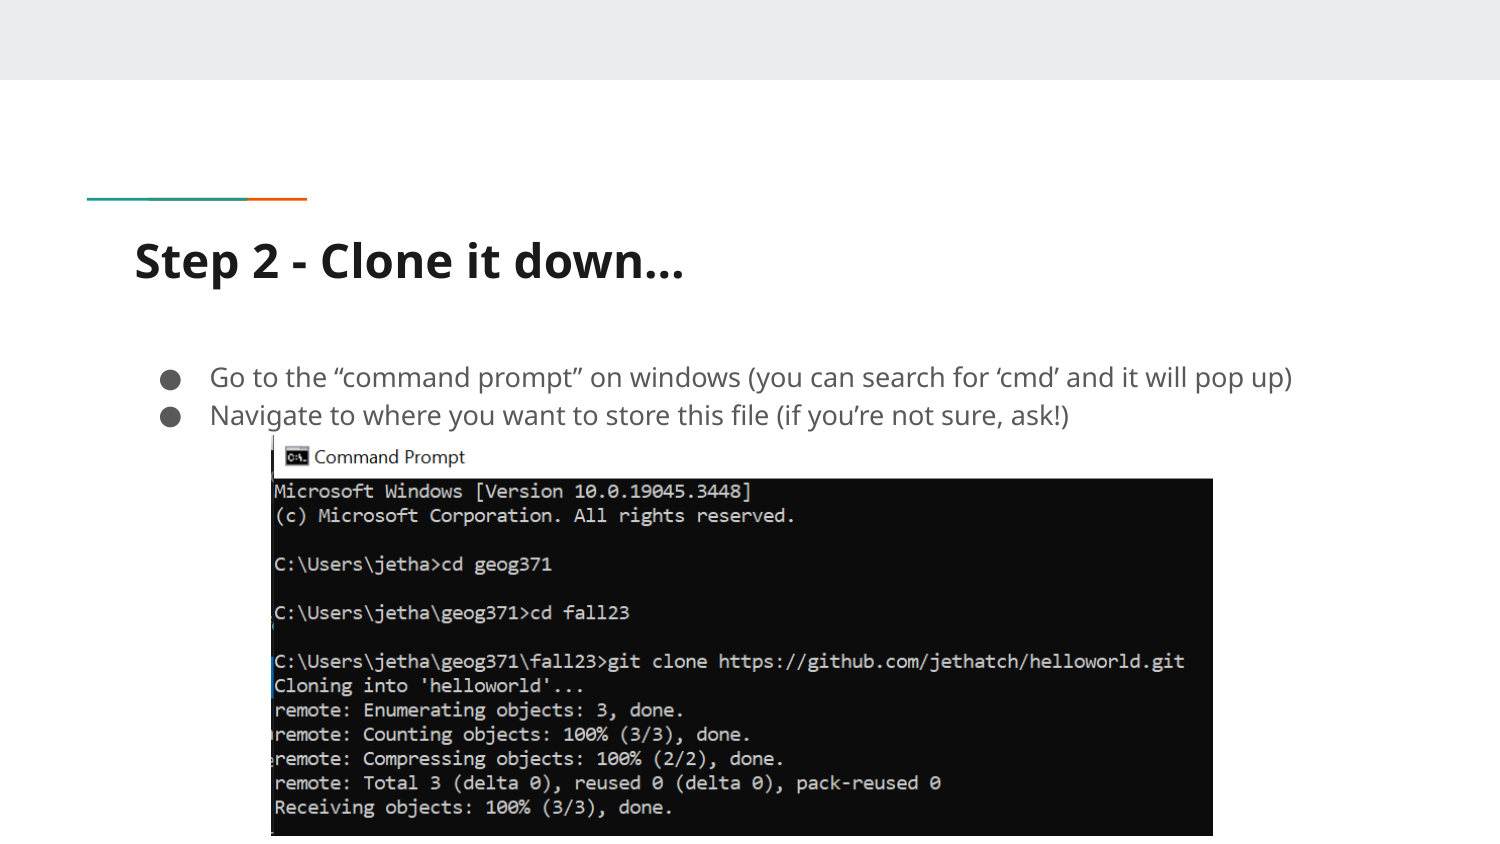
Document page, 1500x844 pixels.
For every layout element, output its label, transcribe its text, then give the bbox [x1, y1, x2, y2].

title Step 2 - Clone it down… [119, 216, 1381, 305]
list Go to the “command prompt” on windows (you can search for ‘cmd’ and it will pop up) Navigate to where you want to store this file (if you’re not sure, ask!) [119, 341, 1381, 712]
picture [270, 435, 1213, 836]
